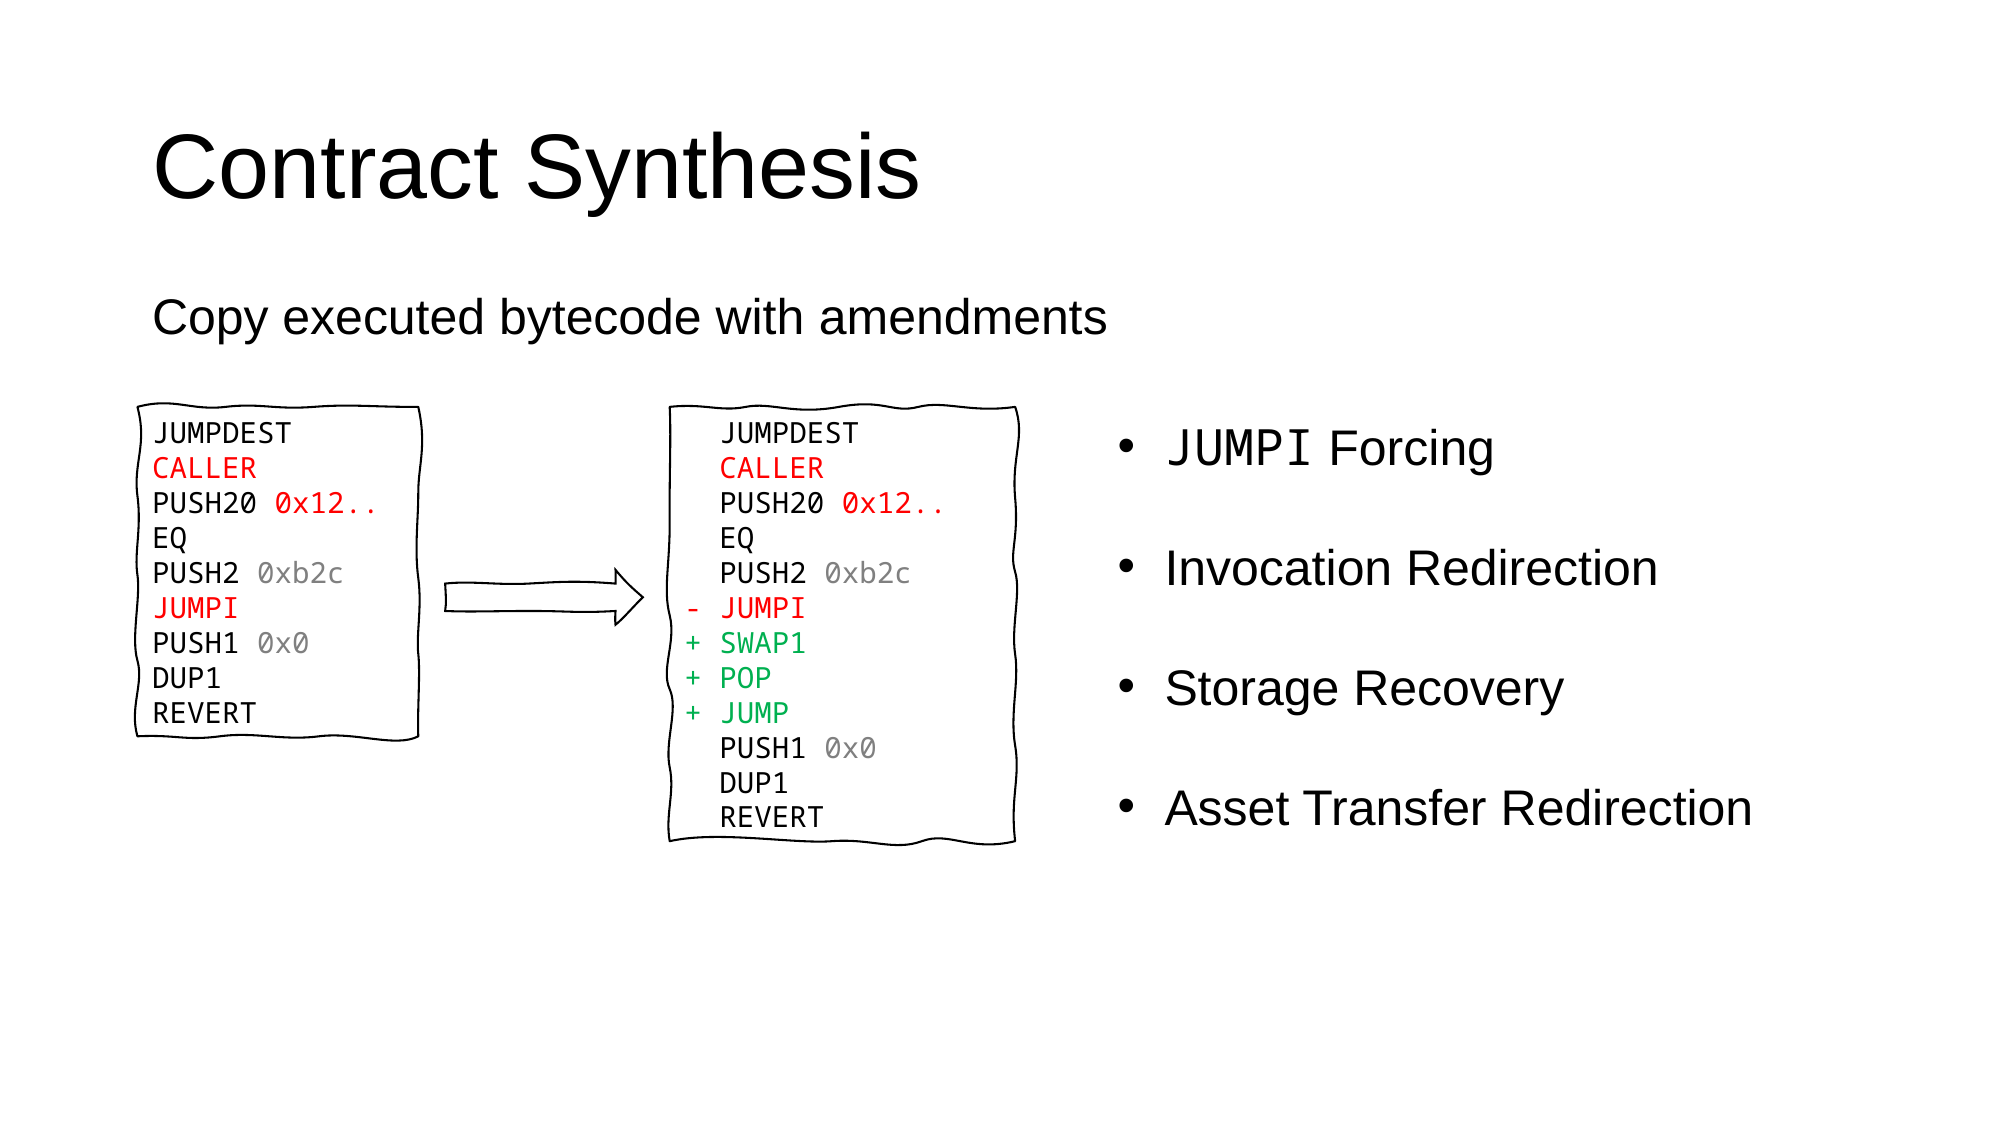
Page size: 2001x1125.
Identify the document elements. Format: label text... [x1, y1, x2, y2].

title Contract Synthesis [137, 59, 1863, 278]
text_box JUMPDEST CALLER PUSH20 0x12.. EQ PUSH2 0xb2c JUMPI PUSH1 0x0 DUP1 REVERT [134, 403, 423, 741]
text_box [444, 567, 645, 627]
text_box Copy executed bytecode with amendments [137, 277, 1598, 352]
text_box JUMPDEST CALLER PUSH20 0x12.. EQ PUSH2 0xb2c - JUMPI + SWAP1 + POP + JUMP PUSH1 0x0 DUP1 REVERT [666, 404, 1020, 846]
text_box JUMPI Forcing Invocation Redirection Storage Recovery Asset Transfer Redirection [1102, 408, 1852, 844]
